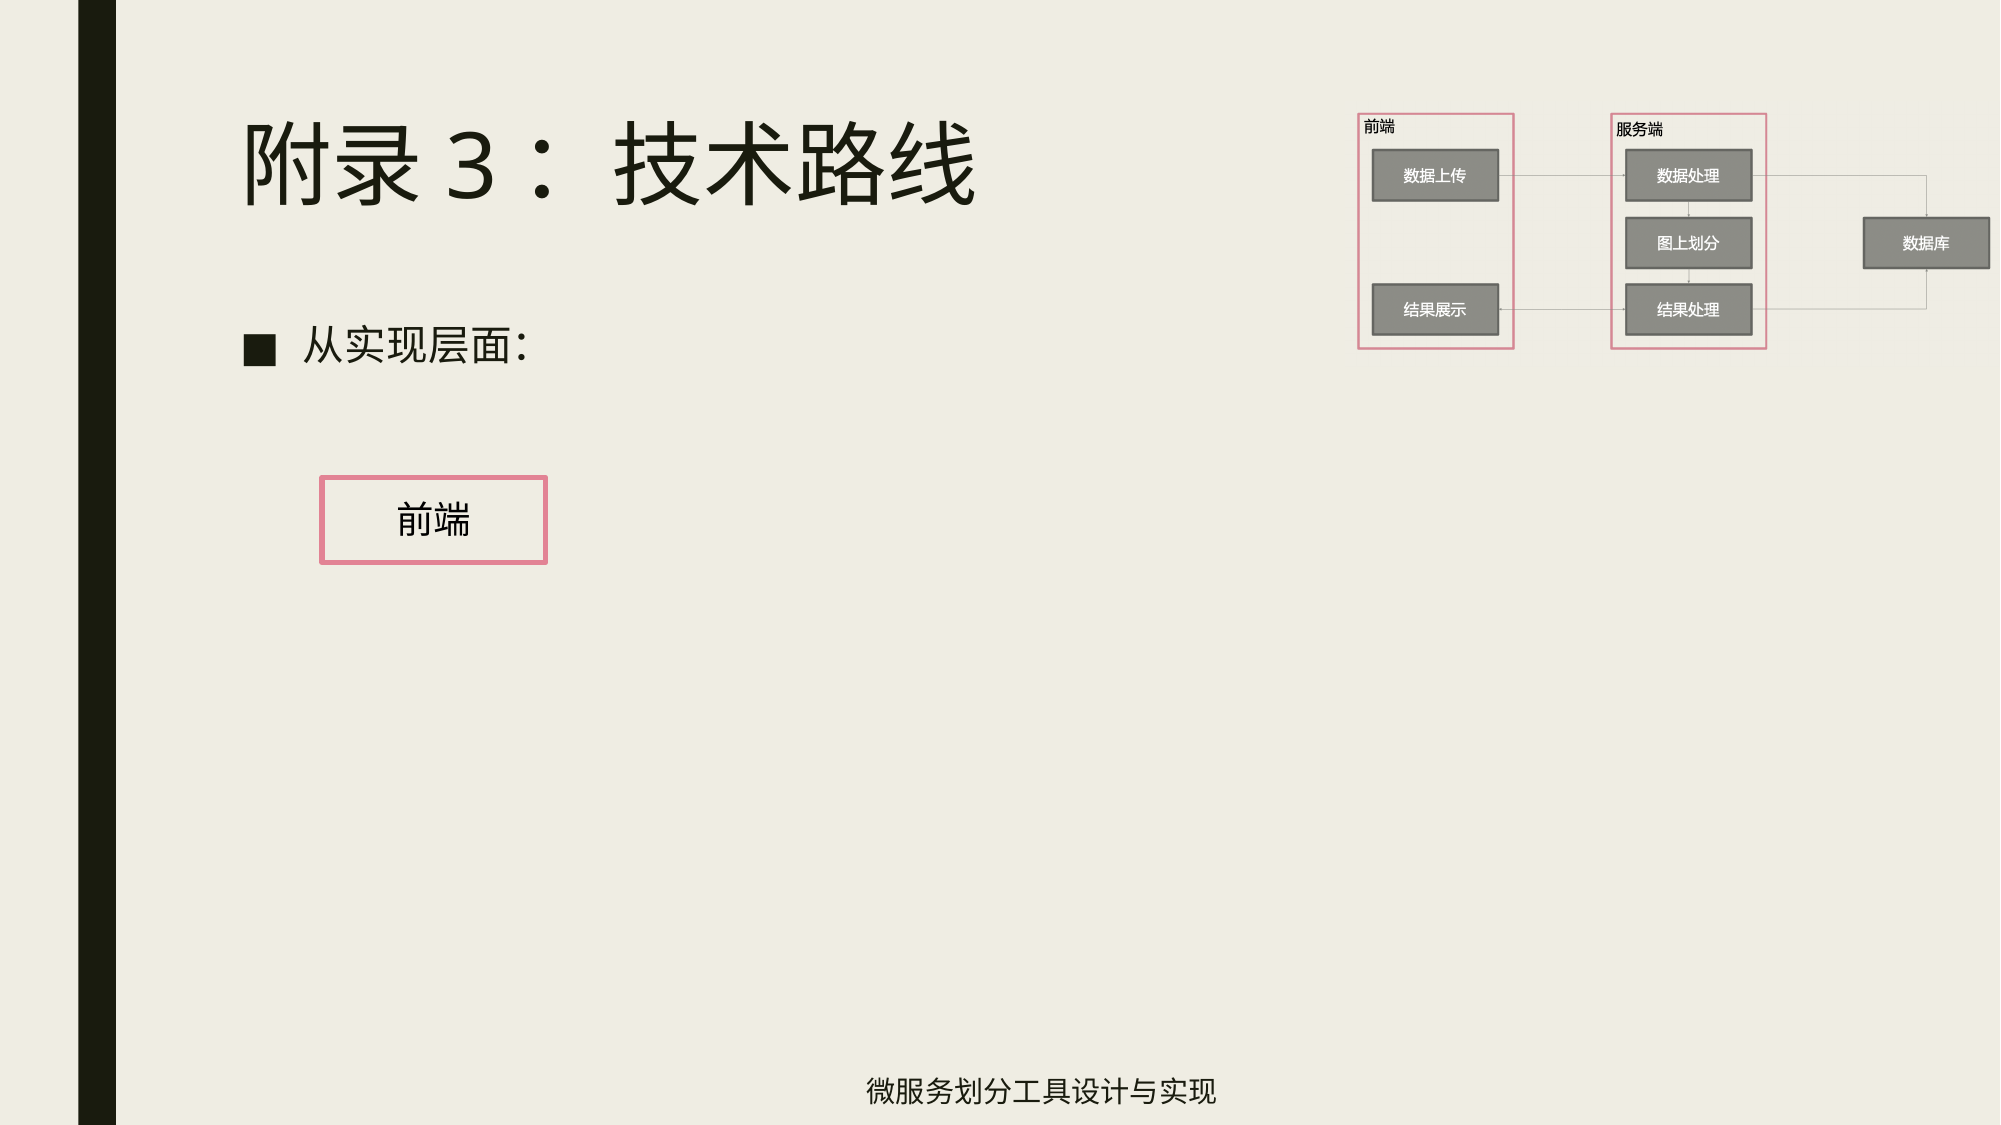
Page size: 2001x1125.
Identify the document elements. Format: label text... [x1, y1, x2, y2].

text_box [319, 475, 548, 565]
text_box 微服务划分工具设计与实现 [841, 1062, 1243, 1125]
text_box 前端 [322, 488, 546, 549]
title 附录3：技术路线 [225, 112, 1344, 315]
text_box 从实现层面： [224, 315, 1800, 381]
picture [1344, 101, 2000, 367]
